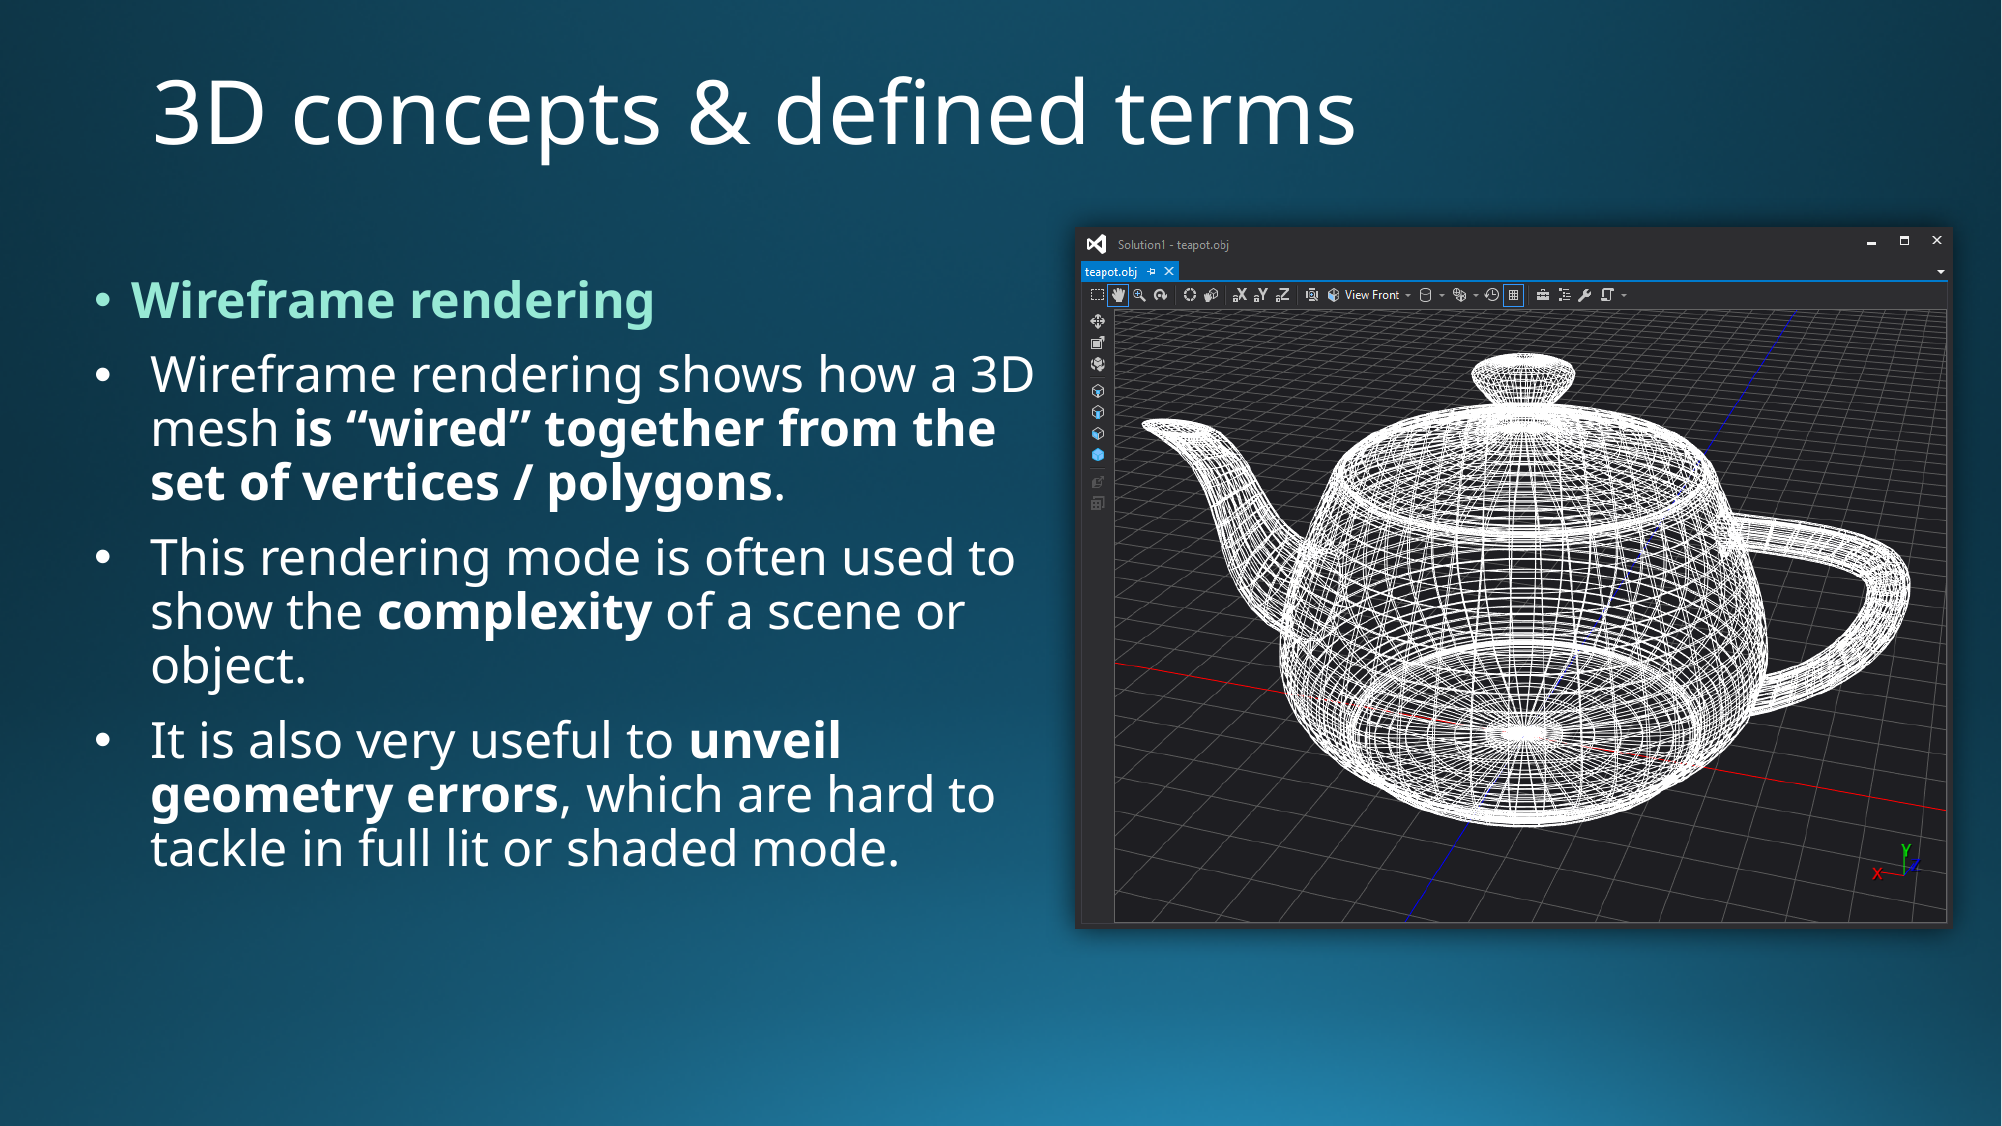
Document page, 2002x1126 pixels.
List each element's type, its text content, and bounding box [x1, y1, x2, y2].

title 3D concepts & defined terms [137, 59, 1864, 267]
list Wireframe rendering Wireframe rendering shows how a 3D mesh is “wired” together from the set of vertices / polygons. This rendering mode is often used to show the complexity of a scene or object. It is also very useful to unveil geometry errors, which are hard to tackle in full lit or shaded mode. [79, 267, 1054, 921]
picture [0, 0, 2002, 1126]
